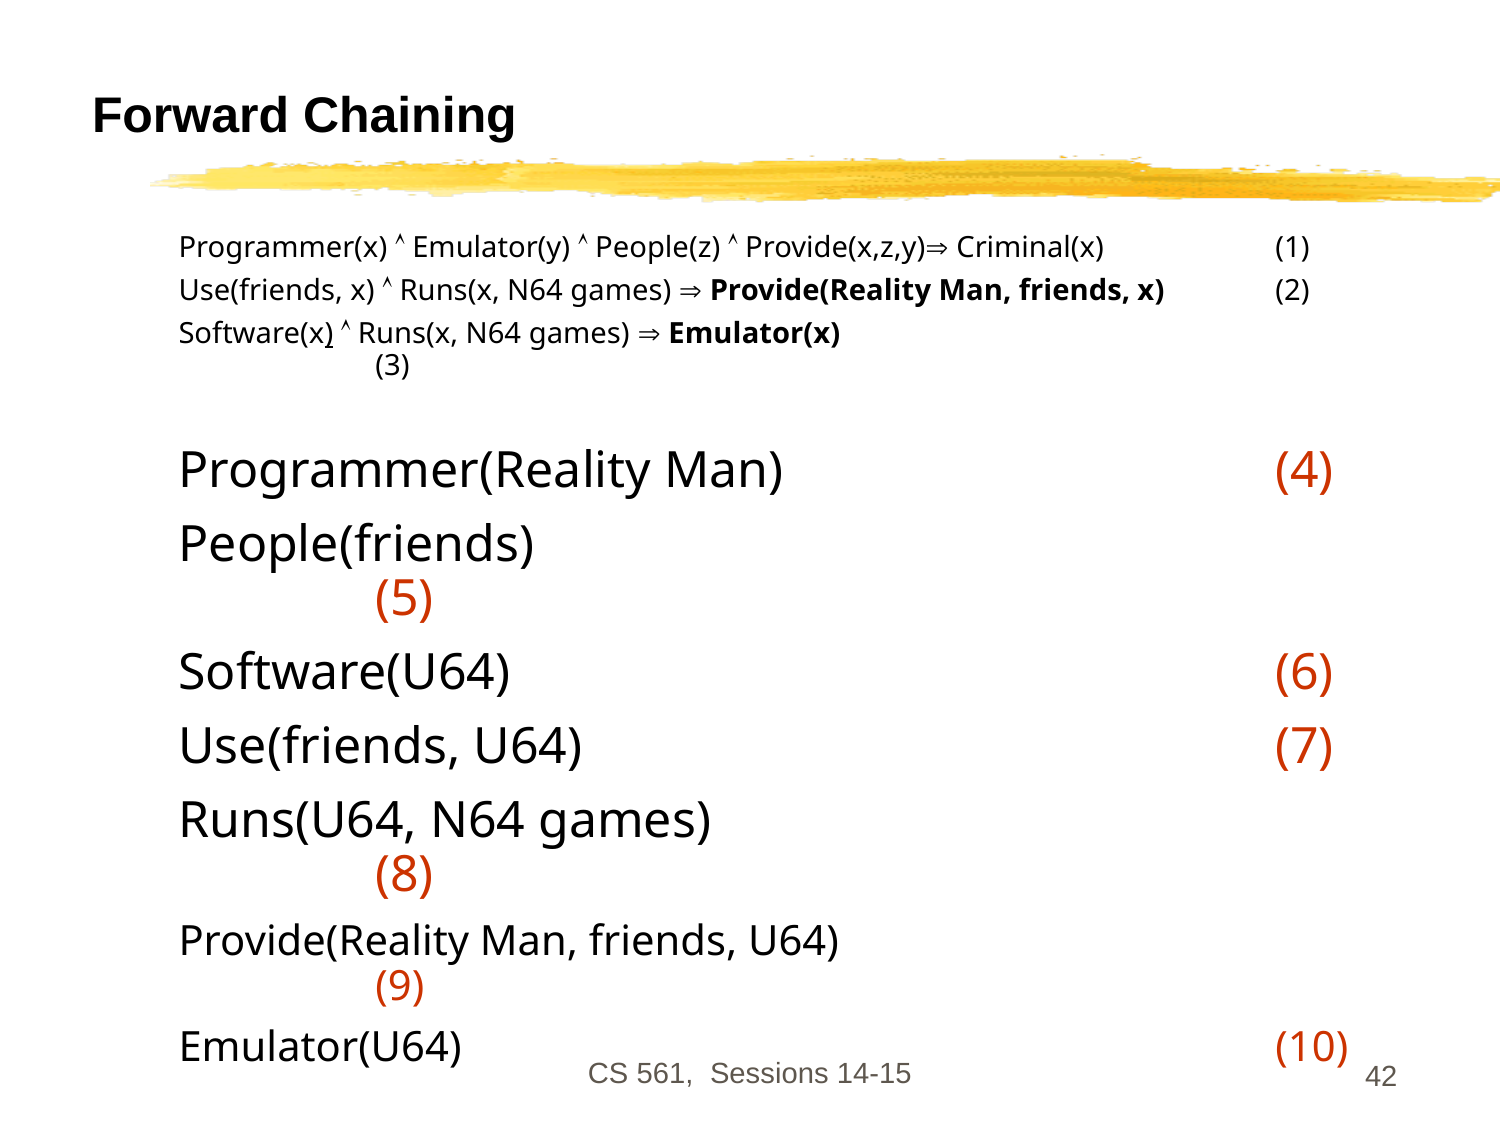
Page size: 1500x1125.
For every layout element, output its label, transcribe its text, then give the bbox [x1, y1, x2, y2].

list Programmer(x)  Emulator(y)  People(z)  Provide(x,z,y) Criminal(x) (1) Use(friends, x)  Runs(x, N64 games)  Provide(Reality Man, friends, x) (2) Software(x)  Runs(x, N64 games)  Emulator(x) (3) Programmer(Reality Man) (4) People(friends) (5) Software(U64) (6) Use(friends, U64) (7) Runs(U64, N64 games) (8) Provide(Reality Man, friends, U64) (9) Emulator(U64) (10) Addition of these new facts triggers further forward chaining. [88, 224, 1431, 1111]
title Forward Chaining [76, 37, 1415, 151]
picture [150, 149, 1500, 213]
